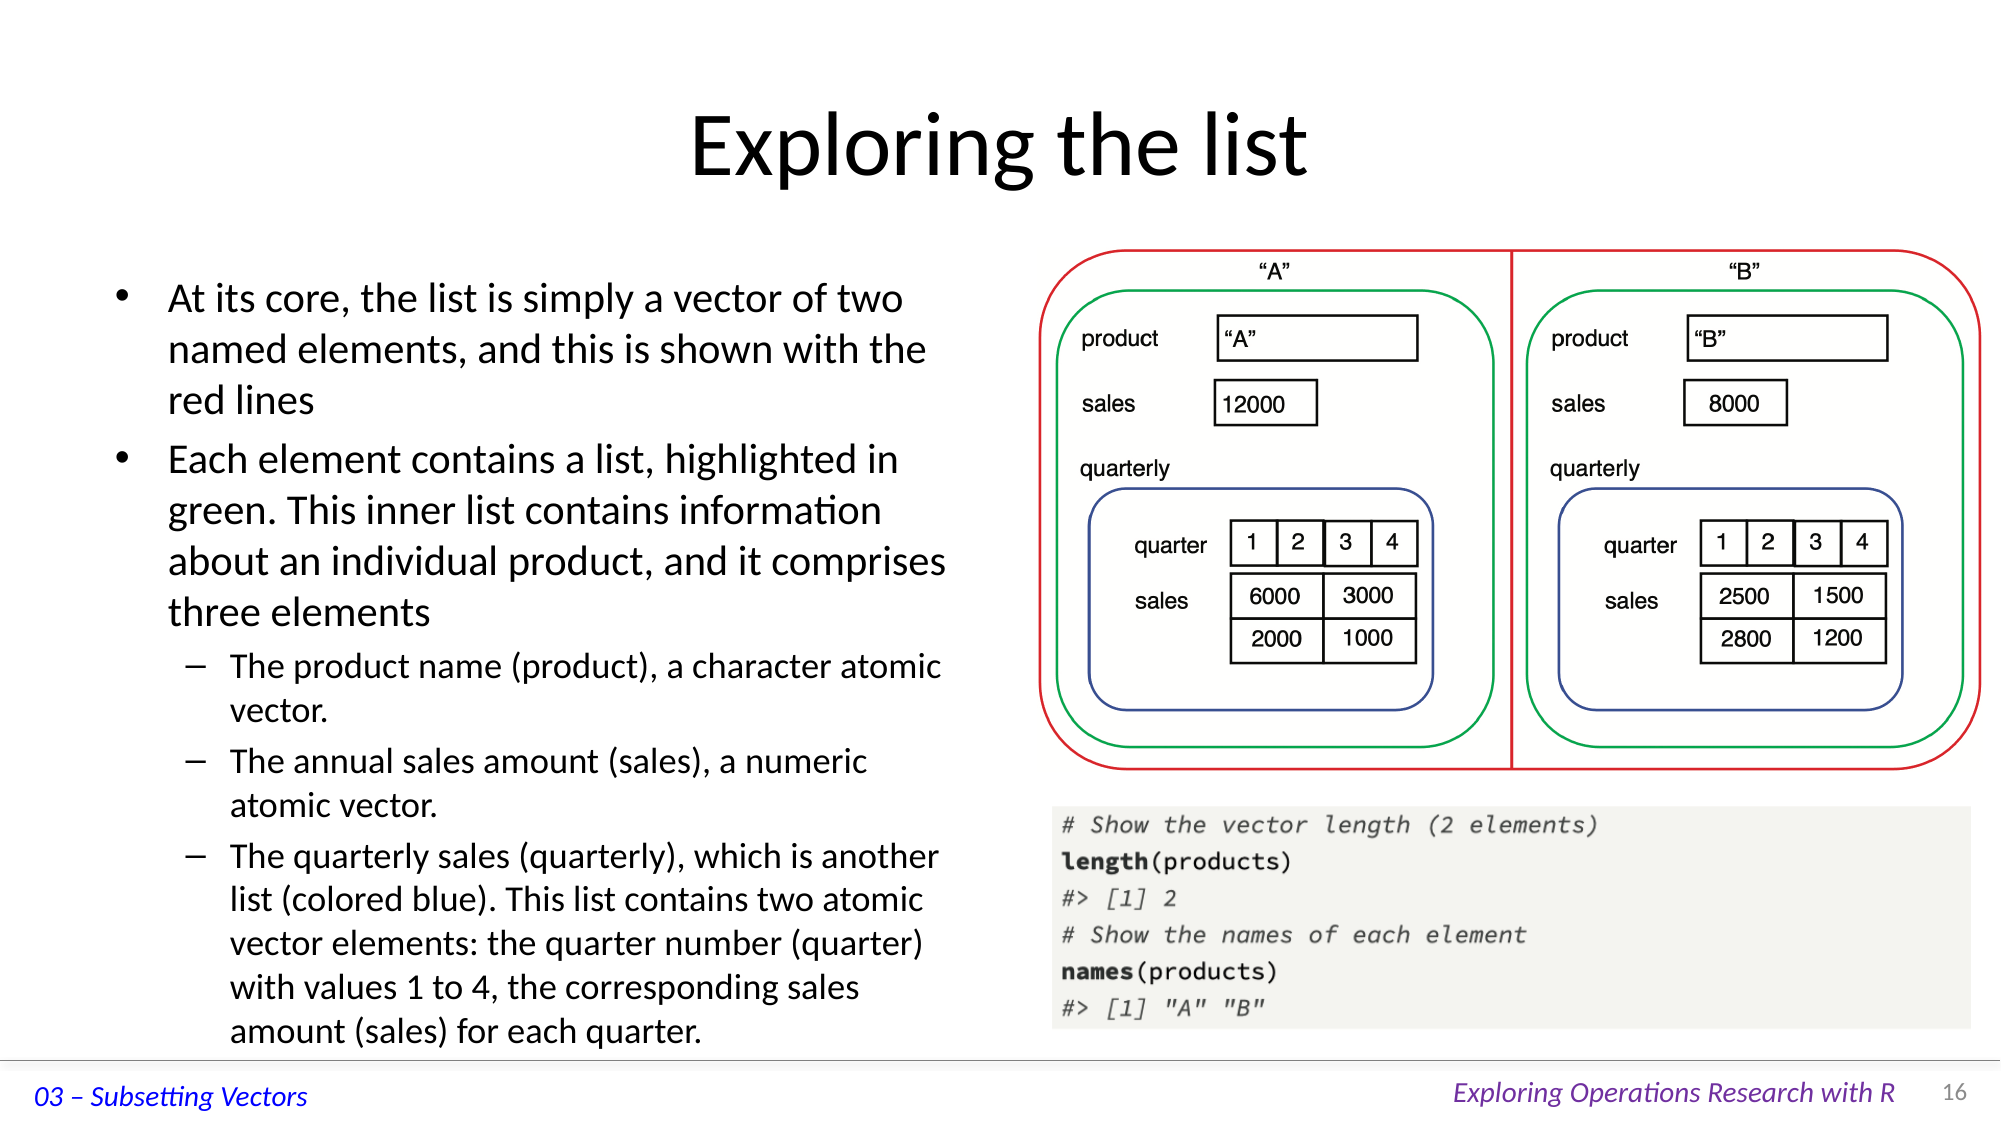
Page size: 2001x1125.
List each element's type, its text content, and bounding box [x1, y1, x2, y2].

picture [1049, 802, 1971, 1045]
picture [1037, 247, 1983, 773]
list At its core, the list is simply a vector of two named elements, and this is shown with the red lines Each element contains a list, highlighted in green. This inner list contains information about an individual product, and it comprises three elements The product name (product), a character atomic vector. The annual sales amount (sales), a numeric atomic vector. The quarterly sales (quarterly), which is another list (colored blue). This list contains two atomic vector elements: the quarter number (quarter) with values 1 to 4, the corresponding sales amount (sales) for each quarter. [99, 262, 984, 1061]
slide_number 16 [1899, 1060, 1983, 1120]
title Exploring the list [99, 45, 1900, 233]
